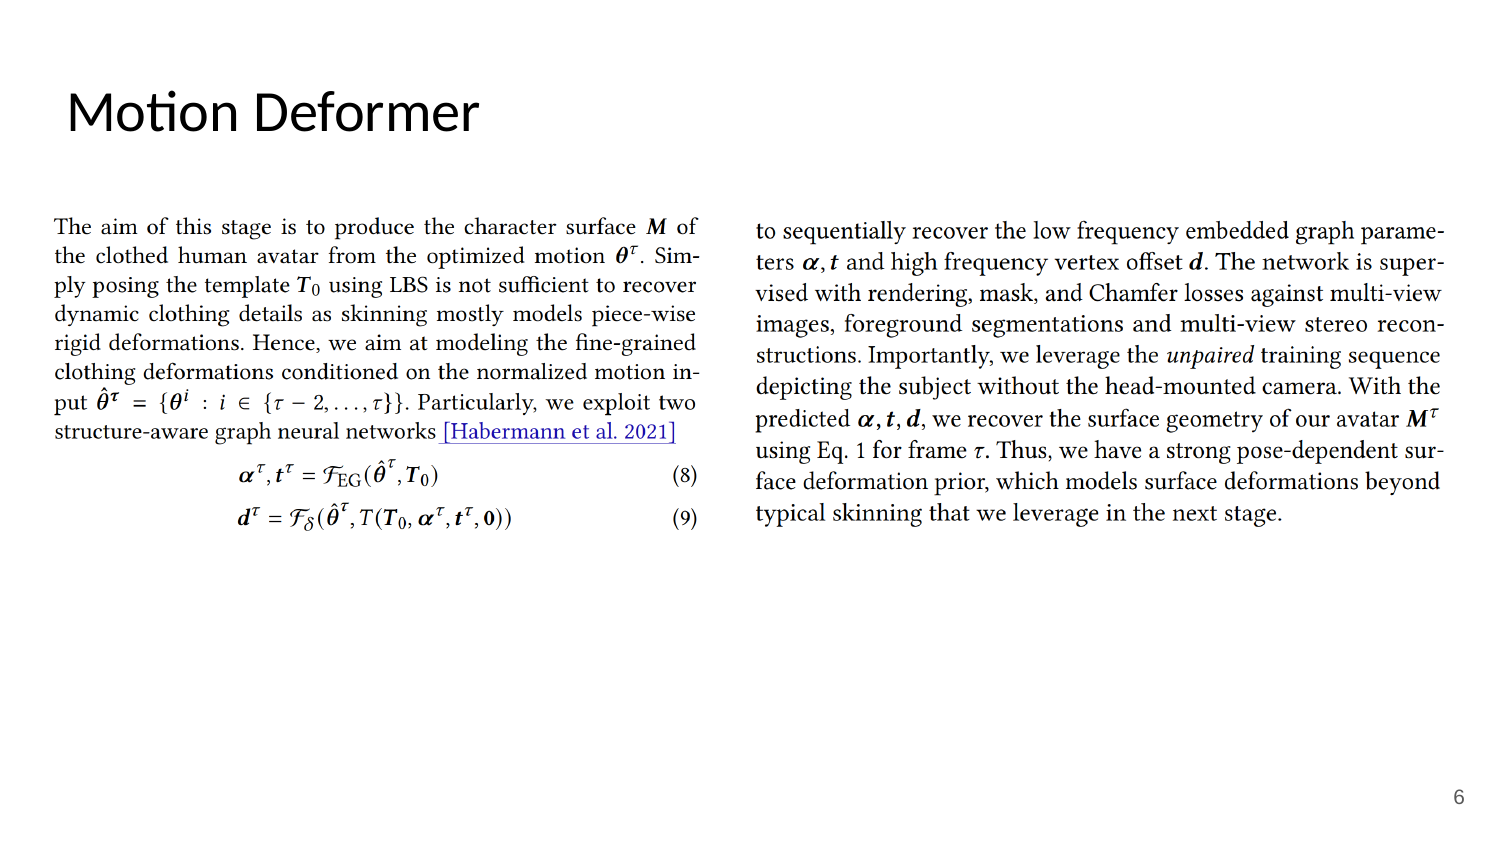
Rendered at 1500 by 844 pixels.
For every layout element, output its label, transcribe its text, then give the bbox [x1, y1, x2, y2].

picture [749, 216, 1450, 531]
title Motion Deformer [51, 72, 1449, 167]
slide_number ‹#› [1389, 764, 1480, 830]
picture [50, 213, 706, 545]
